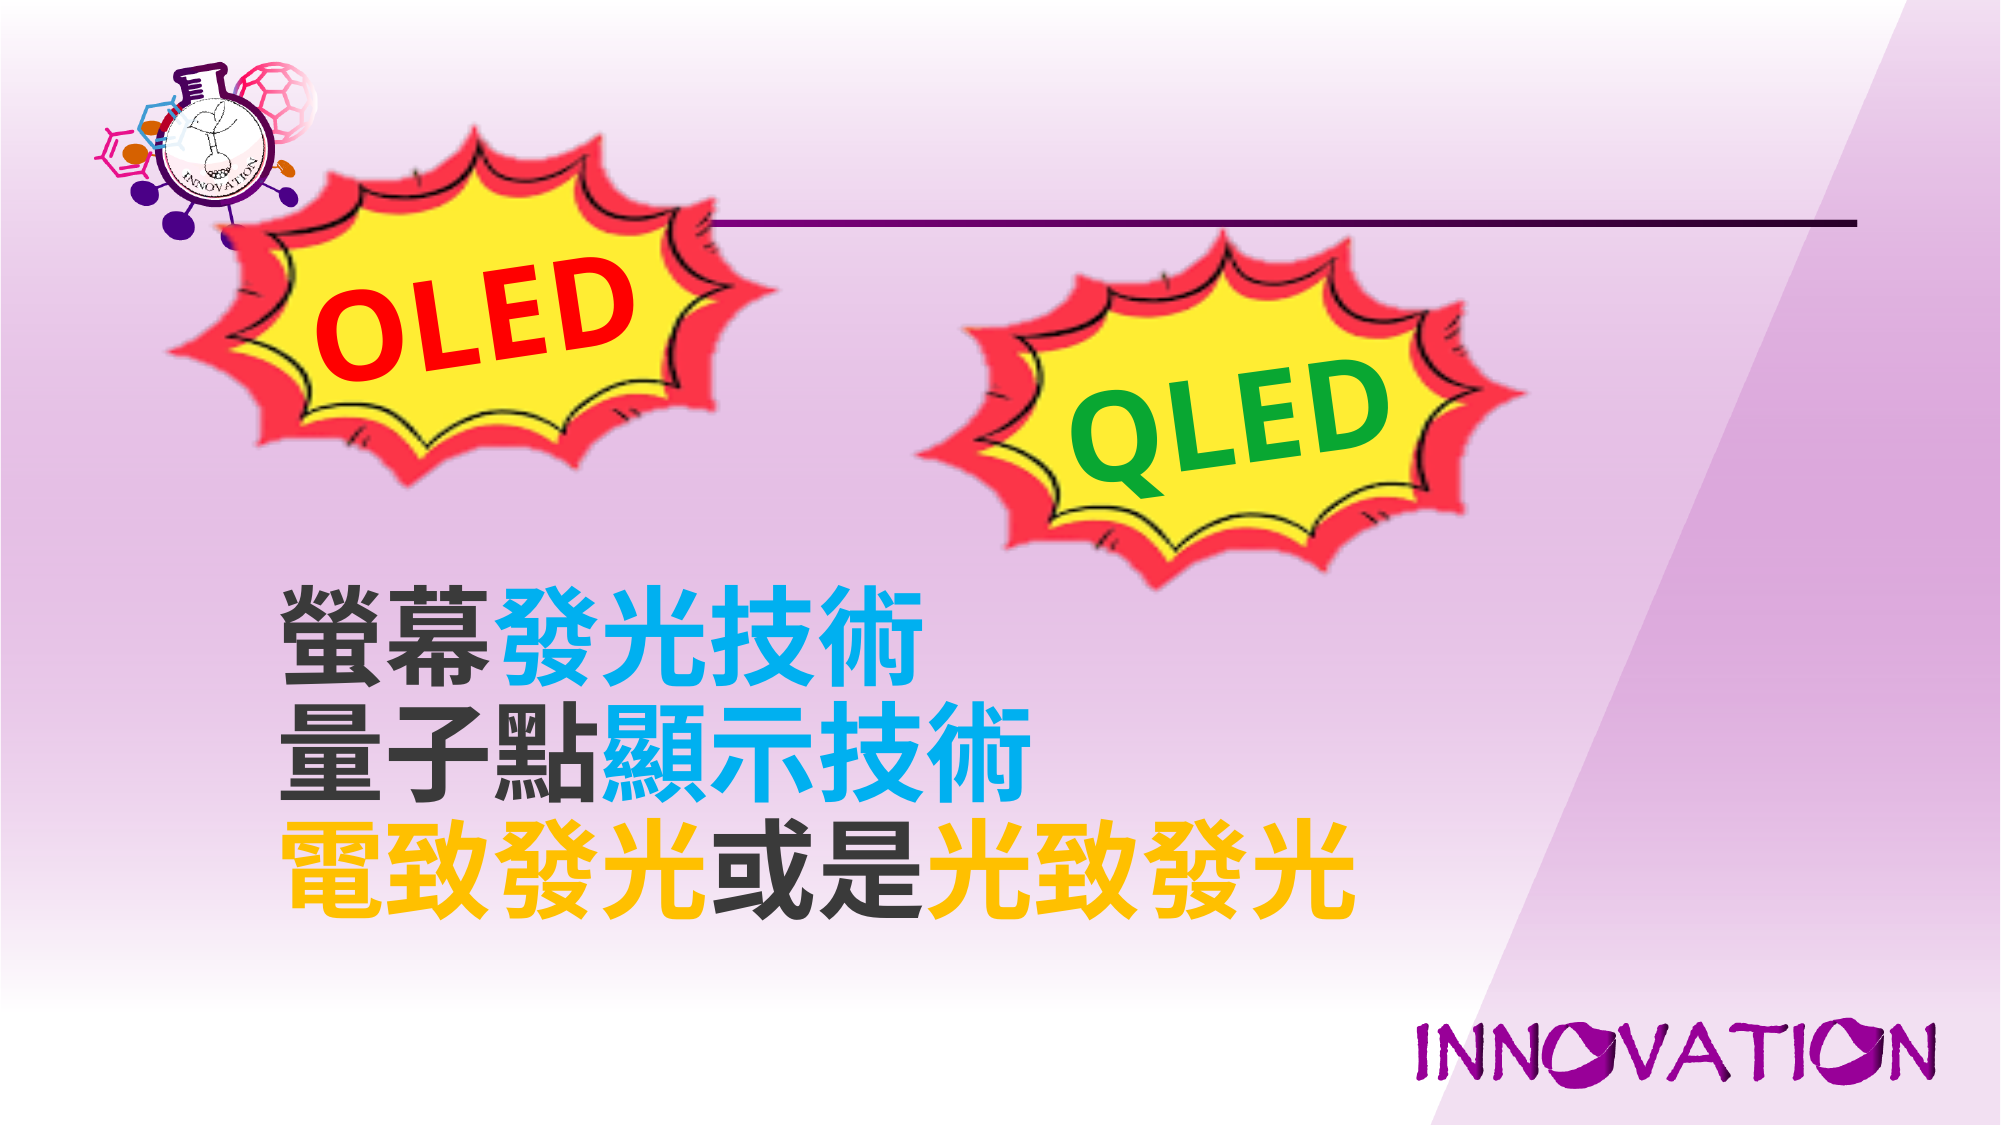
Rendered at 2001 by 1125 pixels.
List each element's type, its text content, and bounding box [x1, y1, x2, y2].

picture [0, 0, 2001, 1125]
list 螢幕發光技術 量子點顯示技術 電致發光或是光致發光 [186, 650, 1522, 967]
